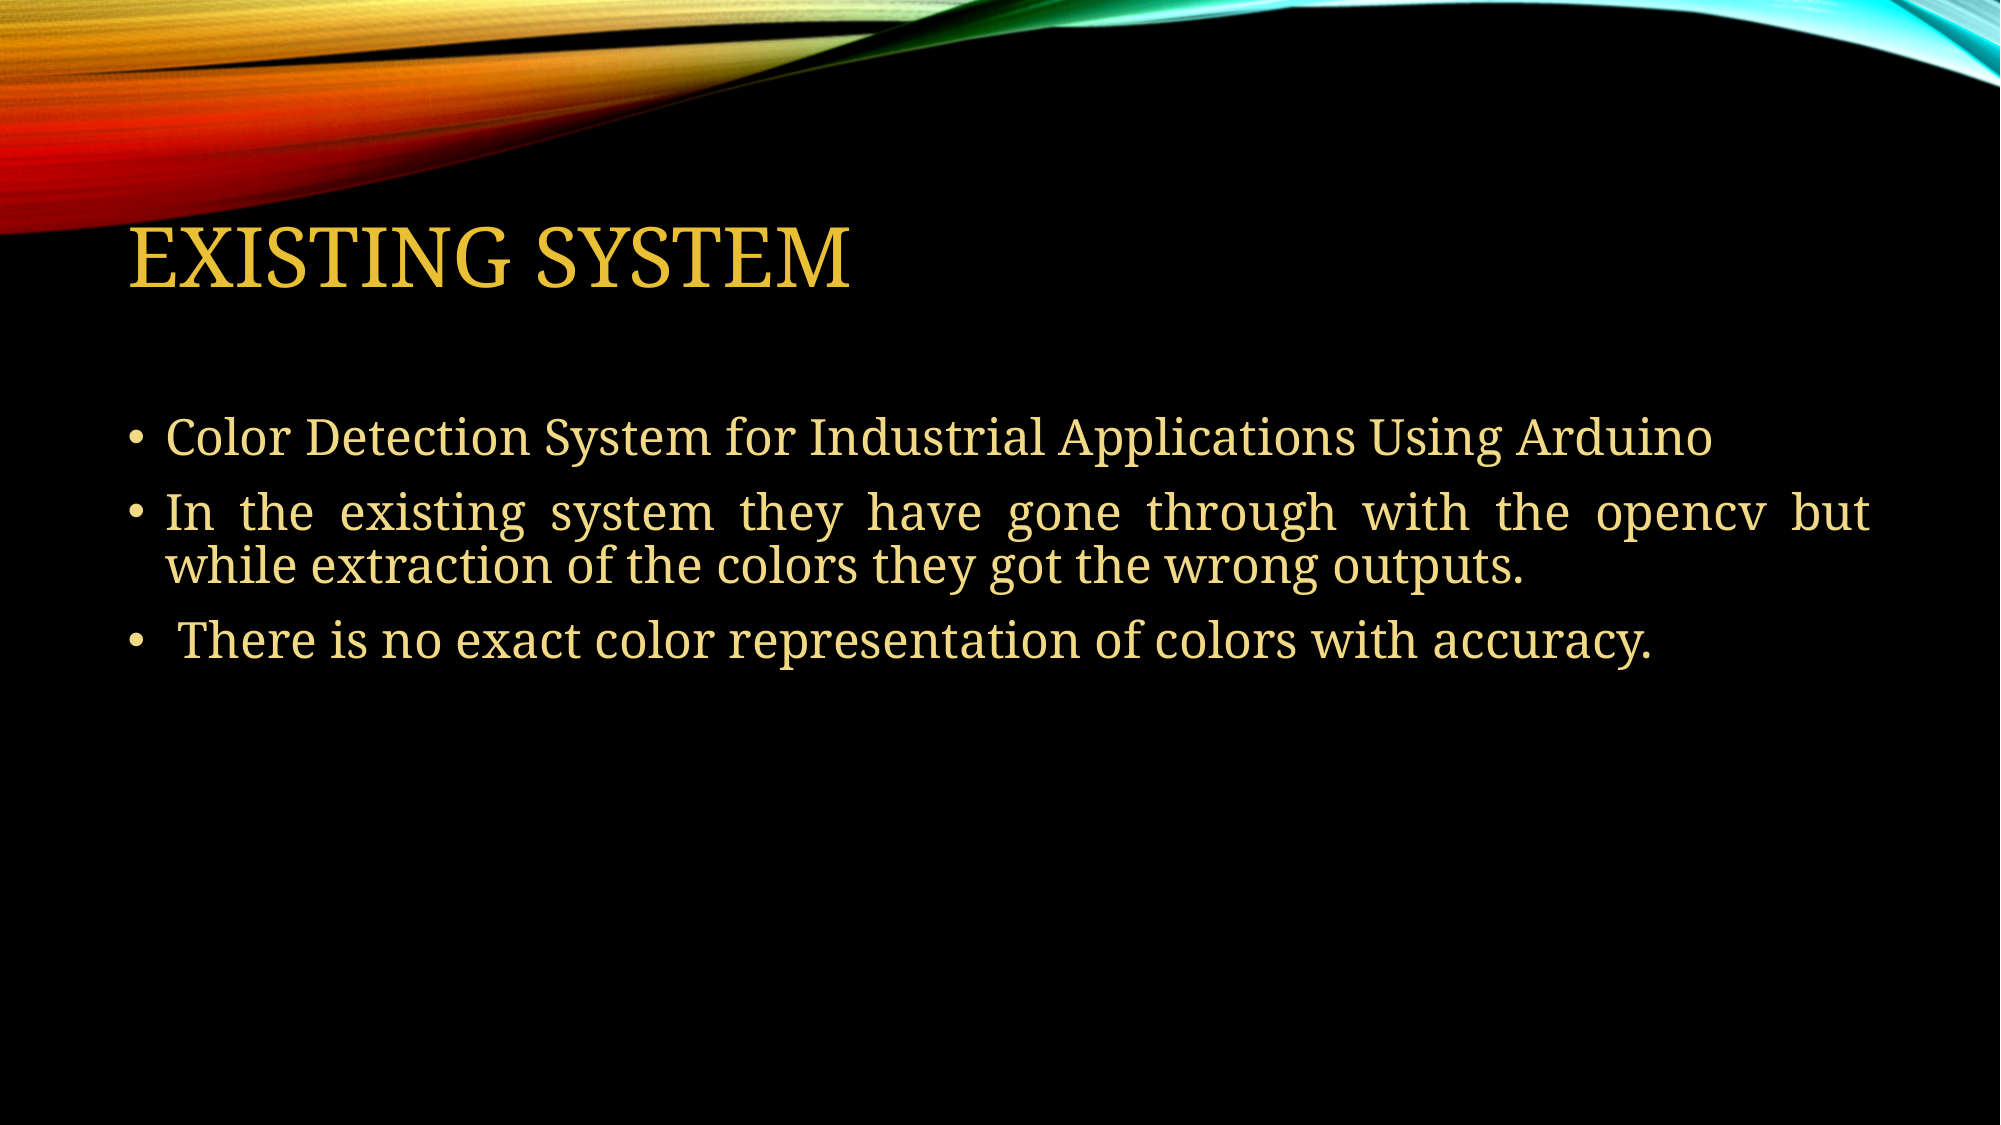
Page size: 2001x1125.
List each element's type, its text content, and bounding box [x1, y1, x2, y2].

title EXISTING SYSTEM [112, 204, 1525, 404]
list Color Detection System for Industrial Applications Using Arduino In the existing system they have gone through with the opencv but while extraction of the colors they got the wrong outputs. There is no exact color representation of colors with accuracy. [112, 404, 1888, 1065]
picture [0, 0, 2000, 237]
